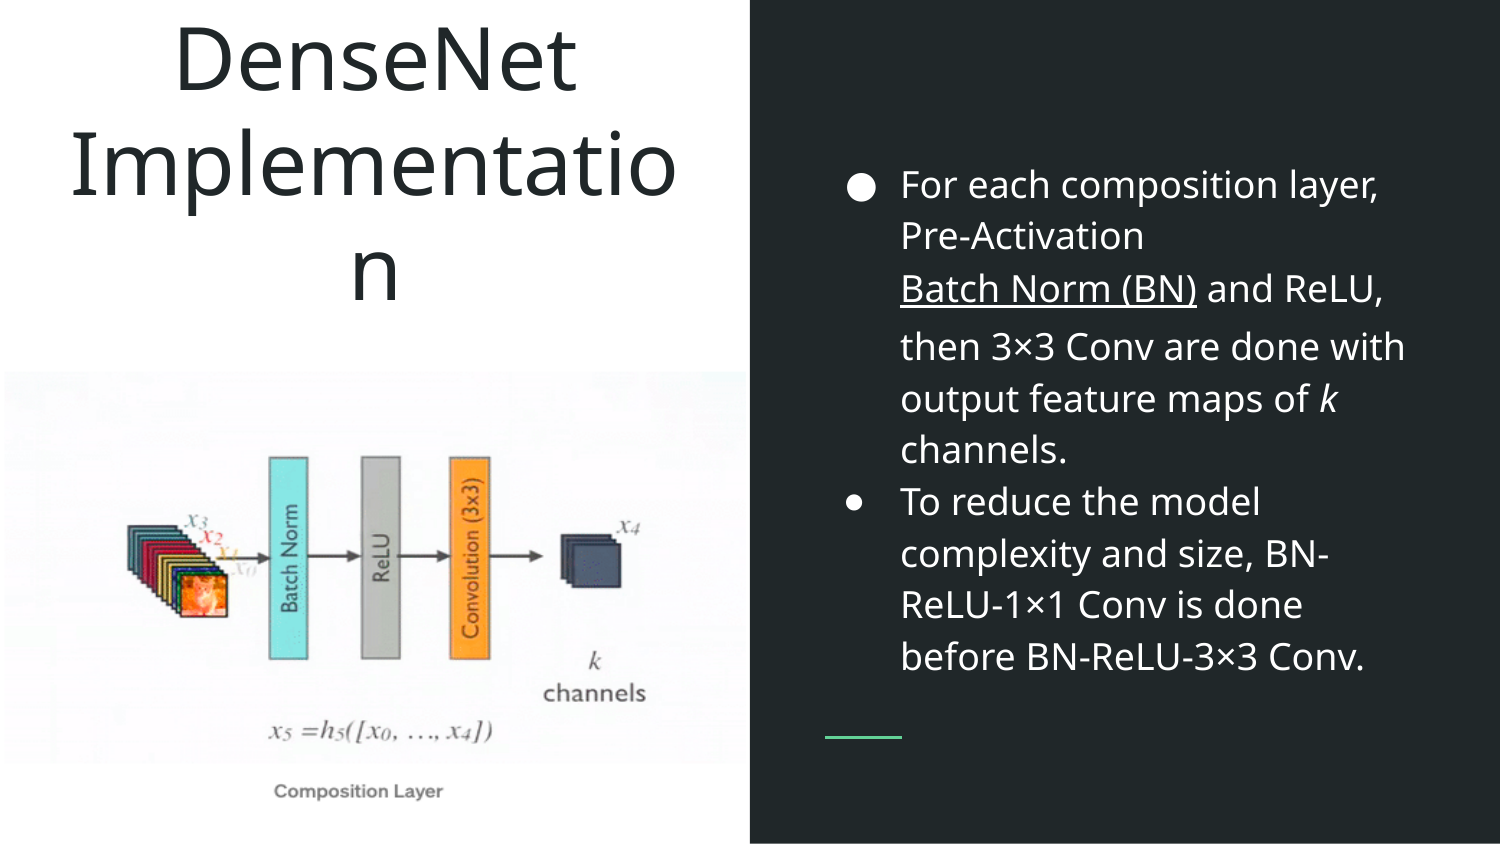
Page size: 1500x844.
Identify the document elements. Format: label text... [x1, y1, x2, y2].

picture [4, 371, 747, 826]
list For each composition layer, Pre-Activation Batch Norm (BN) and ReLU, then 3×3 Conv are done with output feature maps of k channels. To reduce the model complexity and size, BN-ReLU-1×1 Conv is done before BN-ReLU-3×3 Conv. [810, 85, 1440, 725]
title DenseNet Implementation [43, 85, 708, 334]
